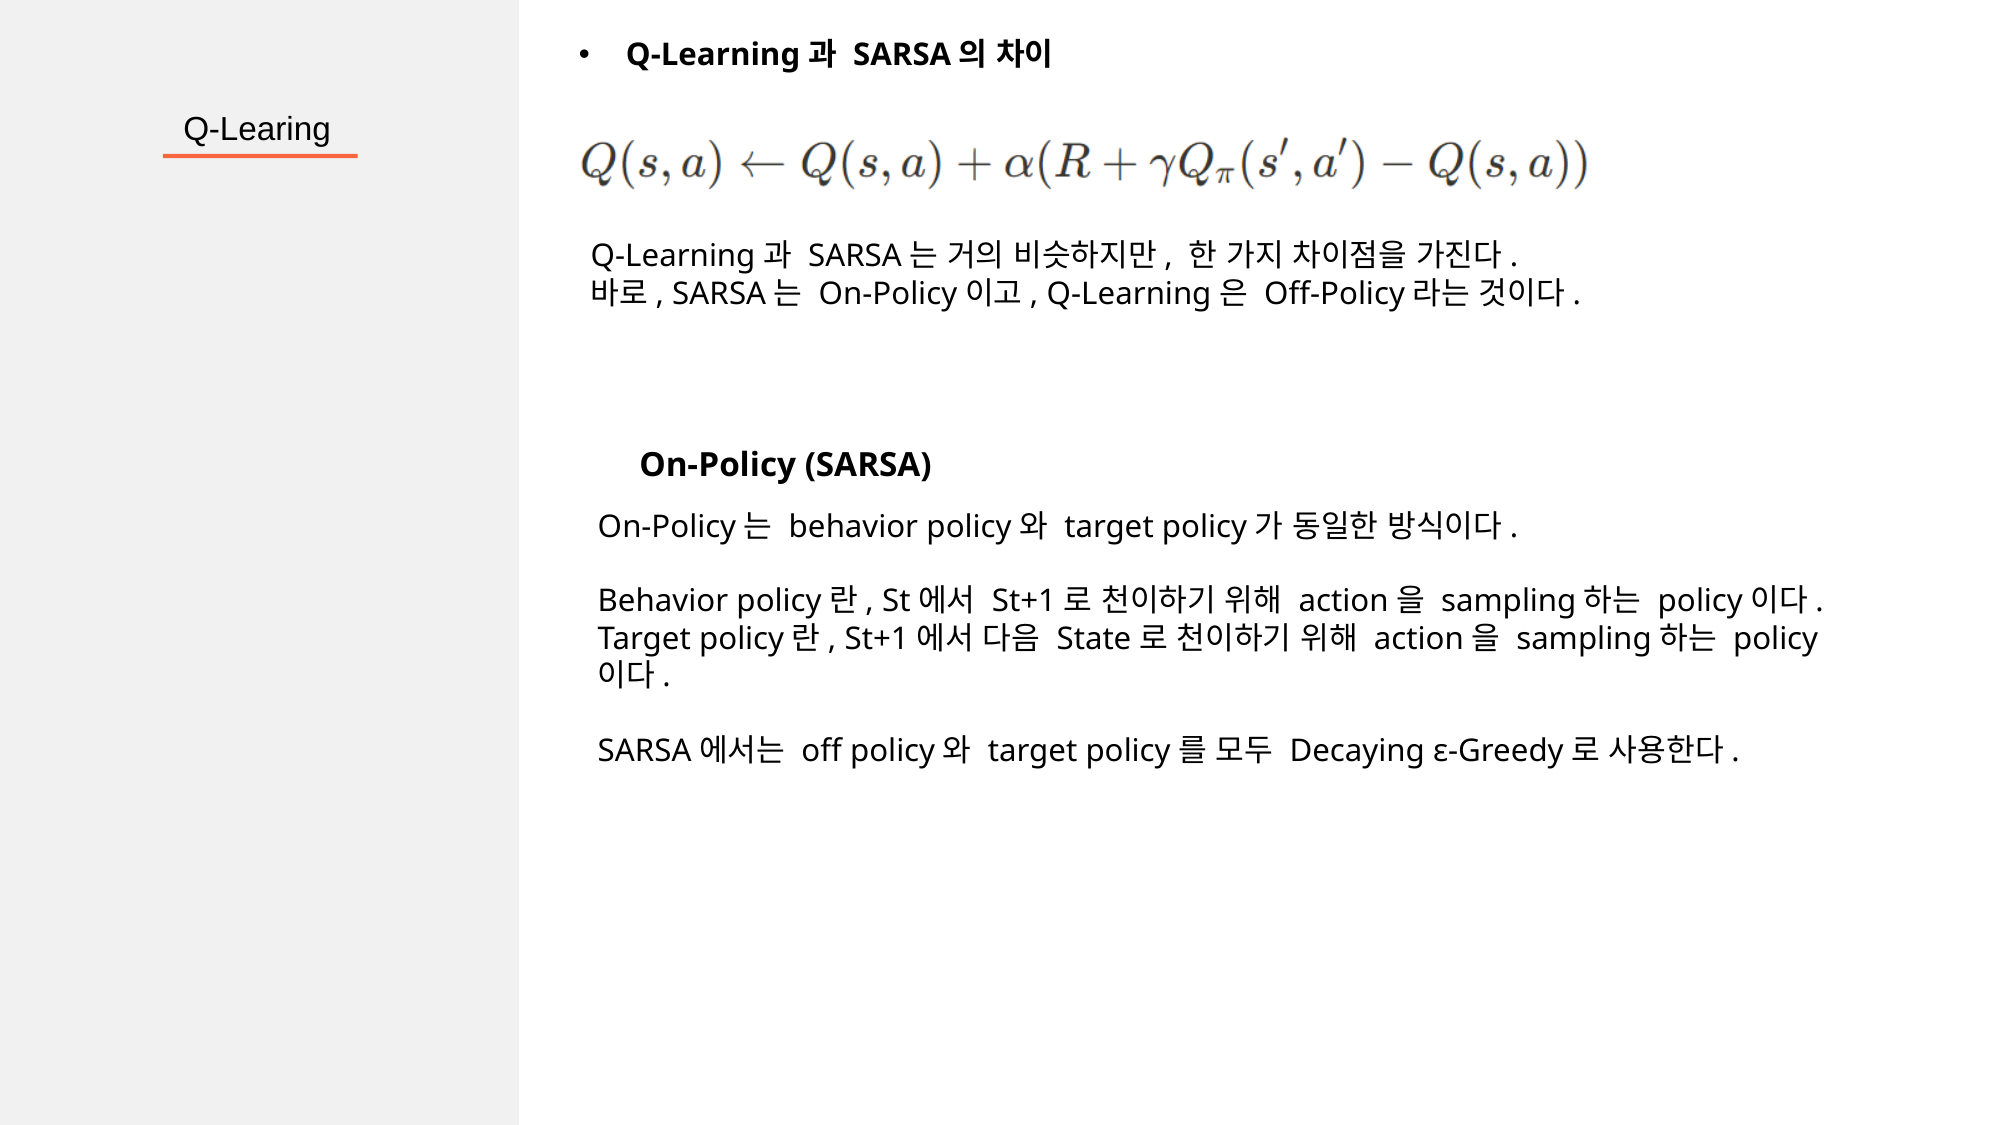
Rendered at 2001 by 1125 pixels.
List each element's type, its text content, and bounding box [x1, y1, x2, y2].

picture [553, 99, 1604, 213]
text_box Q-Learning과 SARSA의 차이 [564, 27, 1484, 80]
text_box On-Policy (SARSA) [582, 435, 1477, 491]
text_box [0, 0, 520, 1125]
text_box On-Policy는 behavior policy와 target policy가 동일한 방식이다. Behavior policy란, St에서 St+1로 천이하기 위해 action을 sampling하는 policy이다. Target policy란, St+1에서 다음 State로 천이하기 위해 action을 sampling하는 policy이다. SARSA에서는 off policy와 target policy를 모두 Decaying ε-Greedy로 사용한다. [582, 498, 1867, 851]
text_box Q-Learing [168, 99, 351, 155]
text_box Q-Learning과 SARSA는 거의 비슷하지만, 한 가지 차이점을 가진다. 바로, SARSA는 On-Policy이고, Q-Learning은 Off-Policy라는 것이다. [575, 228, 1740, 319]
